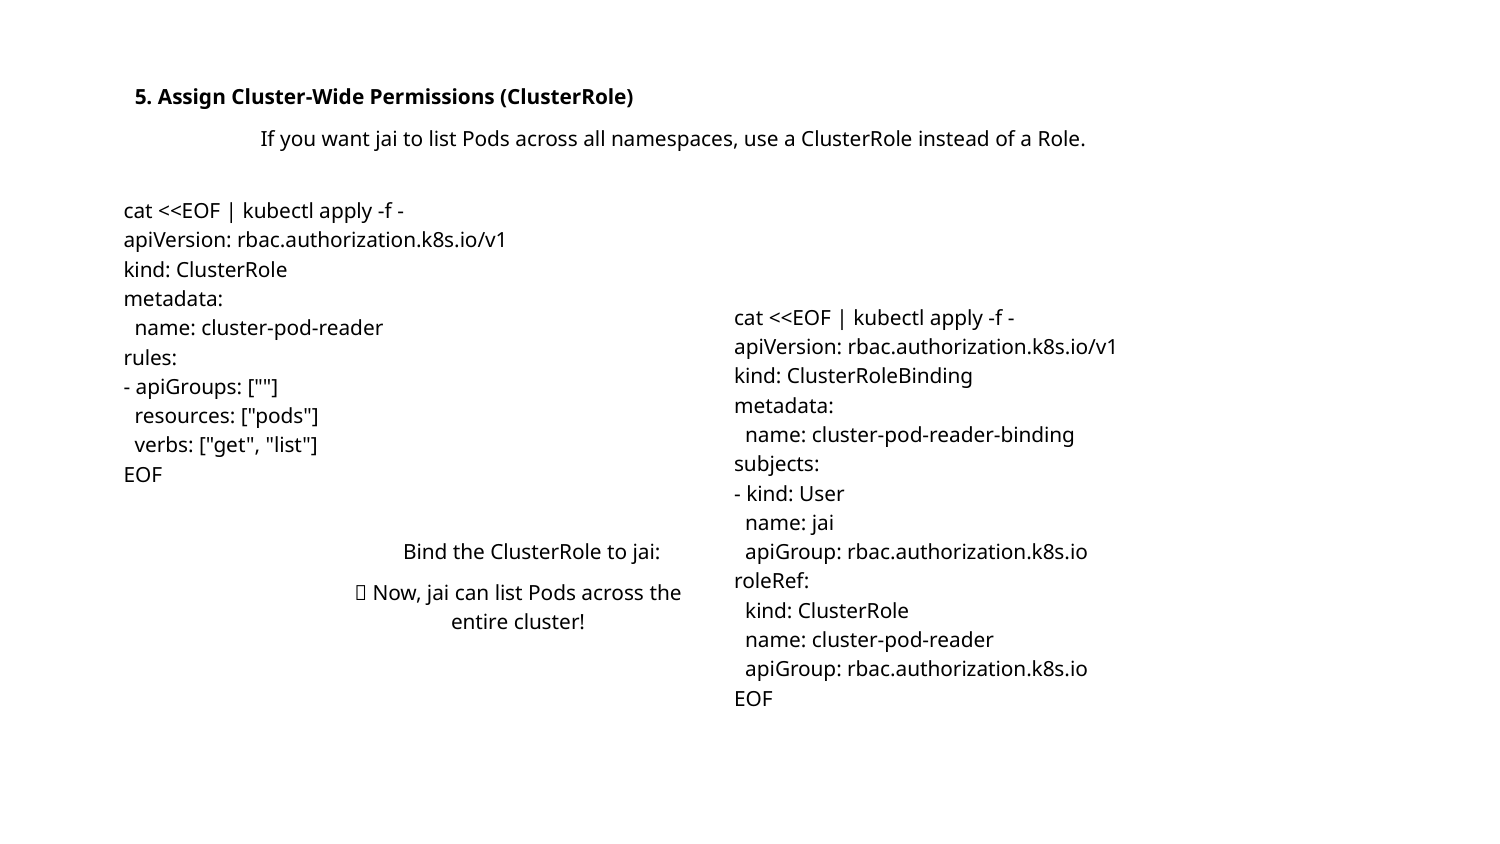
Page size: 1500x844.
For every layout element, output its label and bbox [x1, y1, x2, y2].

text_box [734, 300, 1235, 711]
text_box [123, 120, 1224, 151]
text_box [356, 533, 707, 564]
text_box [329, 574, 707, 634]
text_box [84, 79, 685, 109]
text_box [123, 193, 624, 487]
